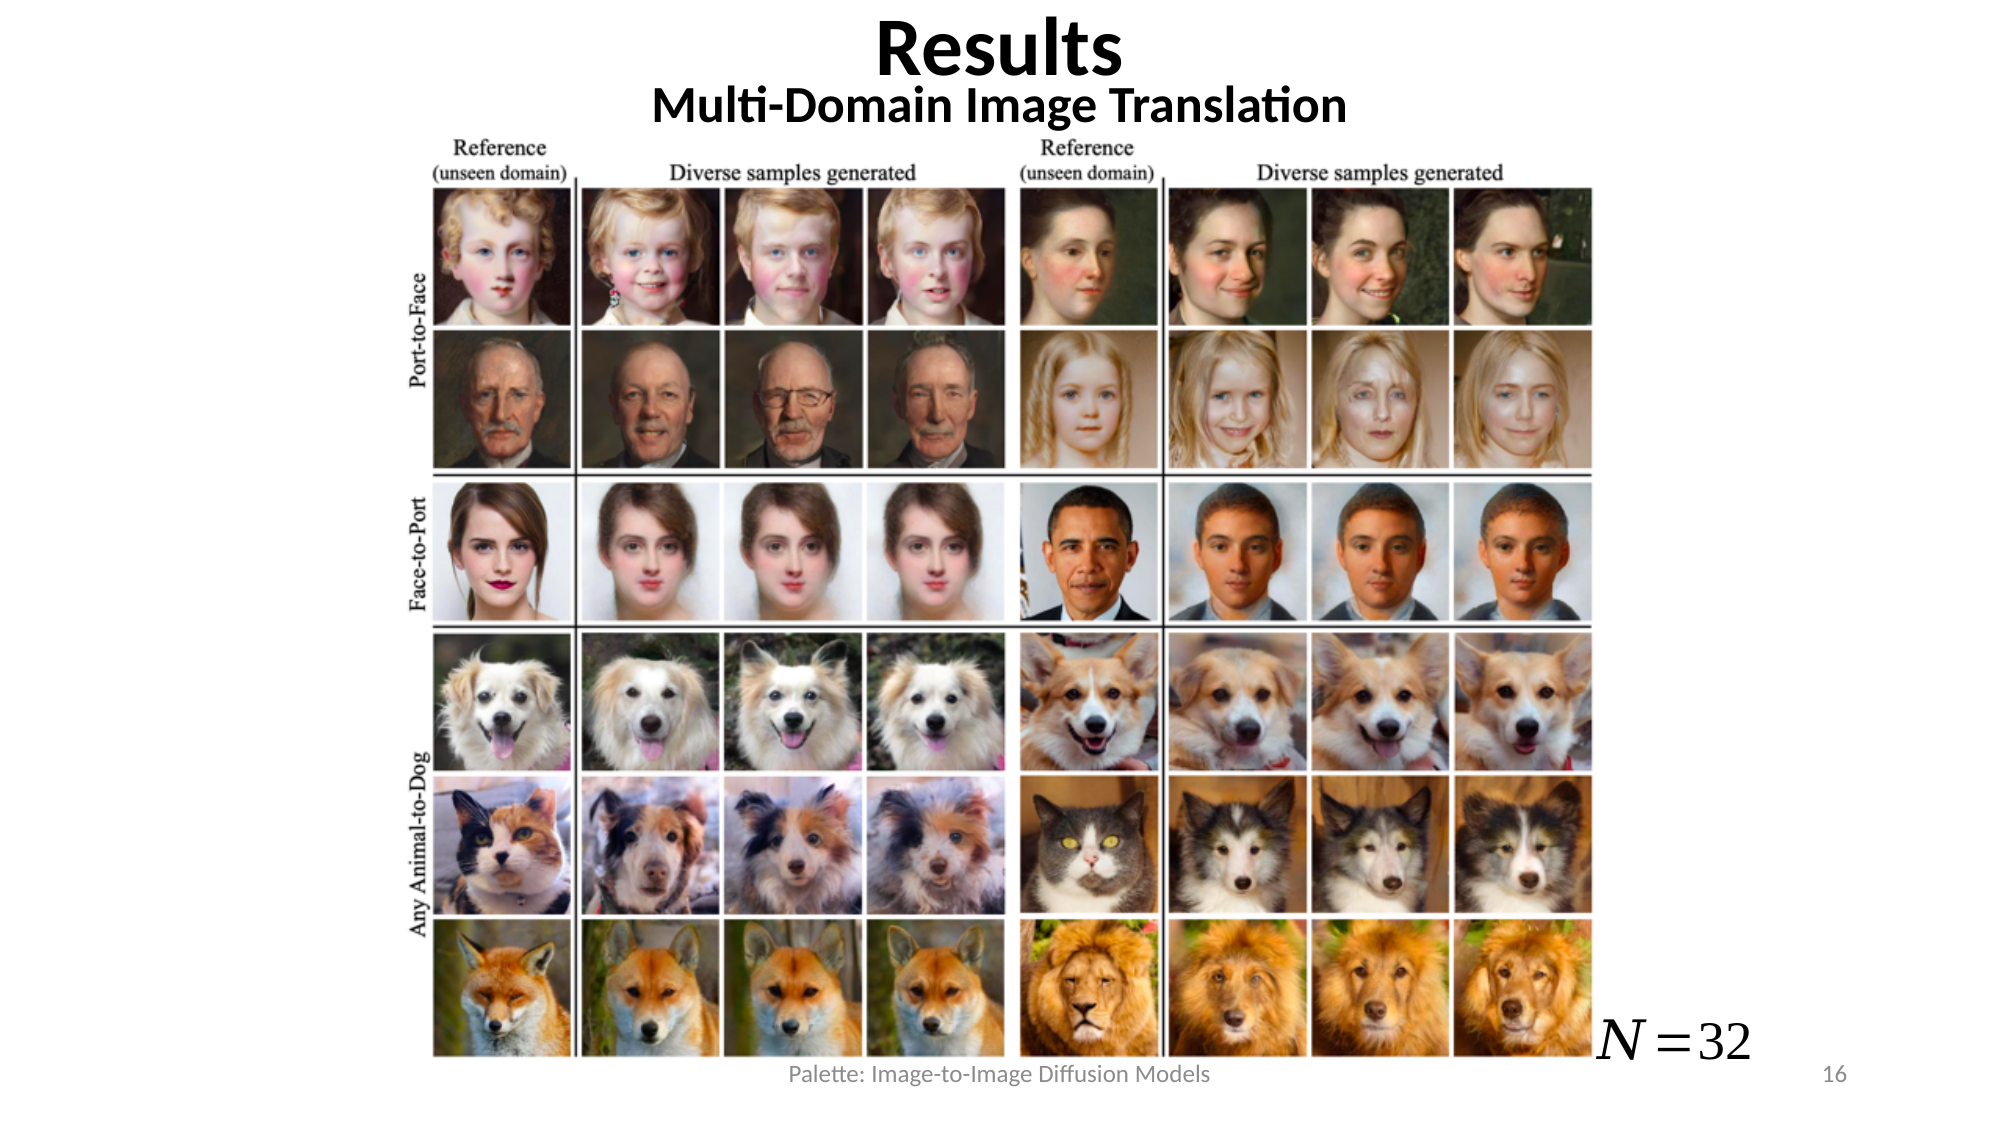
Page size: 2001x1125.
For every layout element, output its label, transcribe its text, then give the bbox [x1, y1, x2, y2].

text_box Multi-Domain Image Translation [177, 63, 1823, 141]
picture [405, 138, 1595, 1062]
text_box Results [177, 0, 1823, 63]
footer Palette: Image-to-Image Diffusion Models [662, 1062, 1338, 1103]
slide_number 16 [1412, 1042, 1863, 1103]
